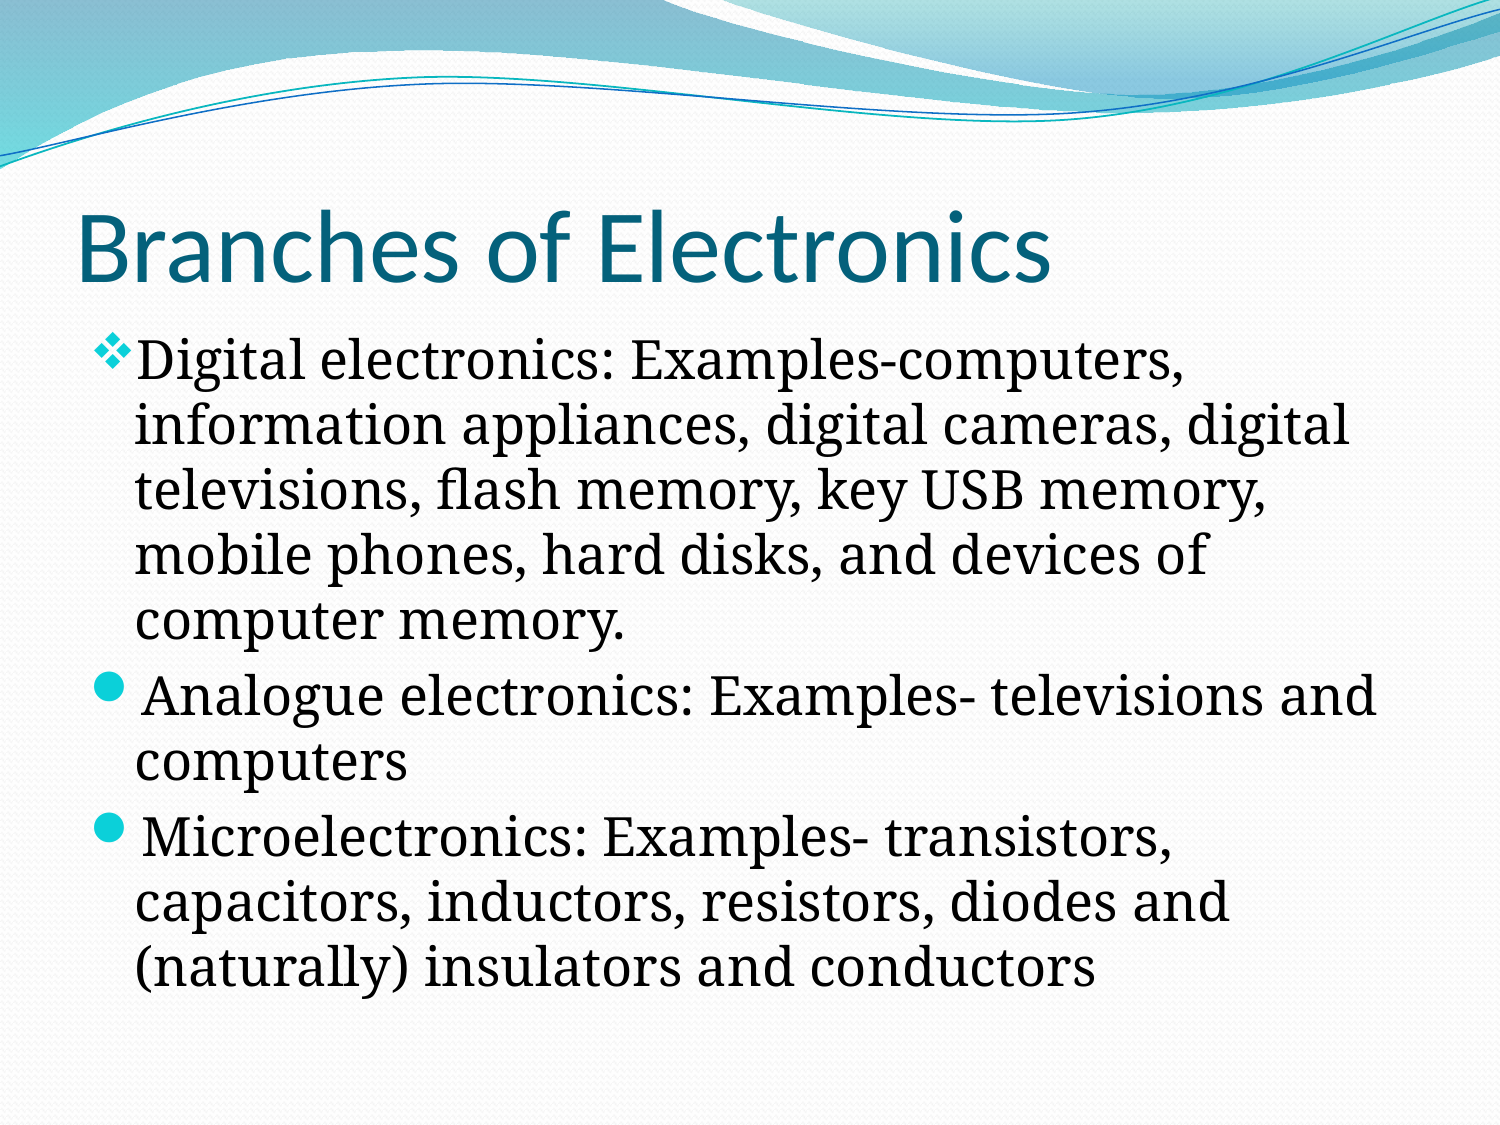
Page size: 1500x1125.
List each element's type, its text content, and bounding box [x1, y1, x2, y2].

list Digital electronics: Examples-computers, information appliances, digital cameras, digital televisions, flash memory, key USB memory, mobile phones, hard disks, and devices of computer memory. Analogue electronics: Examples- televisions and computers Microelectronics: Examples- transistors, capacitors, inductors, resistors, diodes and (naturally) insulators and conductors [75, 317, 1425, 1038]
title Branches of Electronics [75, 115, 1425, 303]
